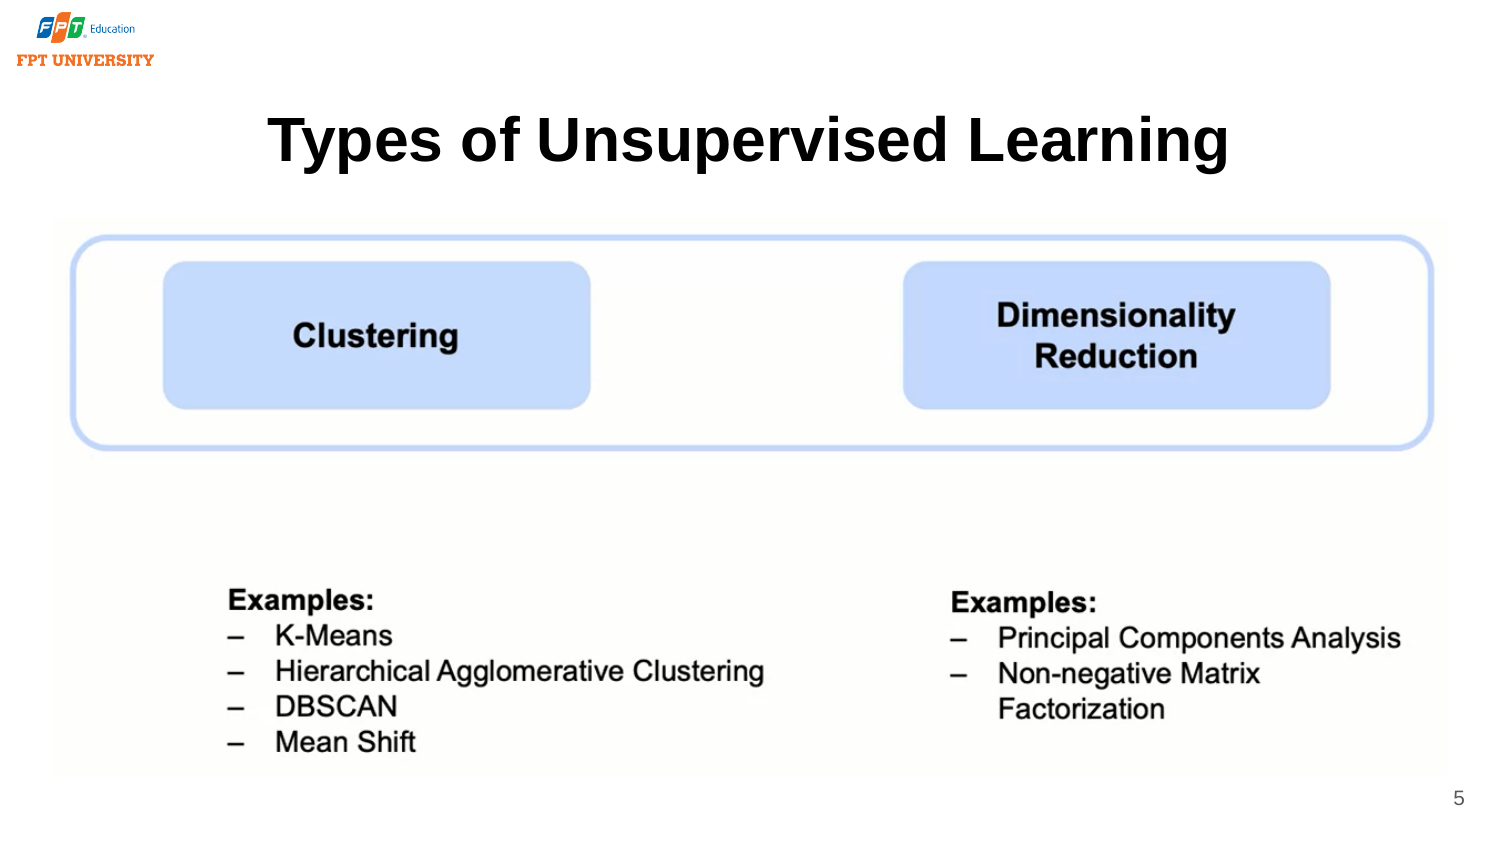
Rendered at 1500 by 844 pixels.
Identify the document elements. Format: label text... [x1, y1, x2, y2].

title Types of Unsupervised Learning [51, 72, 1449, 167]
slide_number 5 [1389, 764, 1480, 830]
picture [11, 1, 160, 77]
picture [50, 218, 1450, 775]
